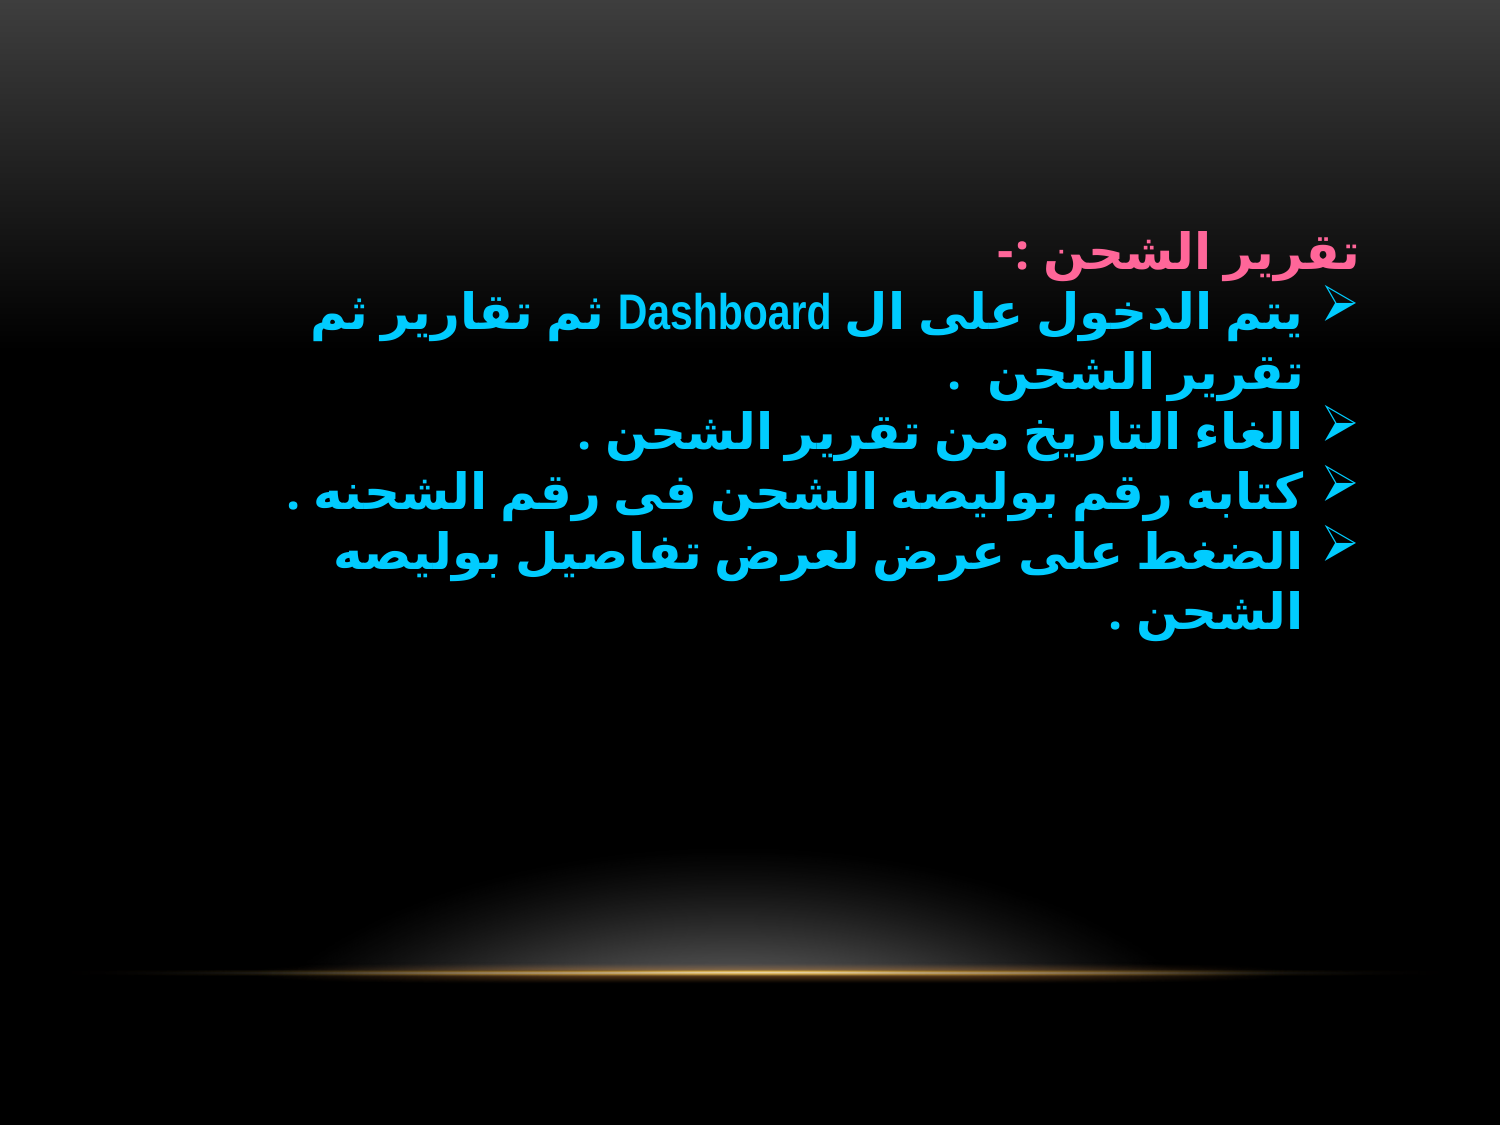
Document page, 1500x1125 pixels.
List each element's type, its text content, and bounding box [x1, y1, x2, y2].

text_box تقرير الشحن :- يتم الدخول على ال Dashboard ثم تقارير ثم تقرير الشحن . الغاء التاريخ من تقرير الشحن . كتابه رقم بوليصه الشحن فى رقم الشحنه . الضغط على عرض لعرض تفاصيل بوليصه الشحن . [225, 212, 1375, 708]
picture [0, 0, 1500, 1125]
